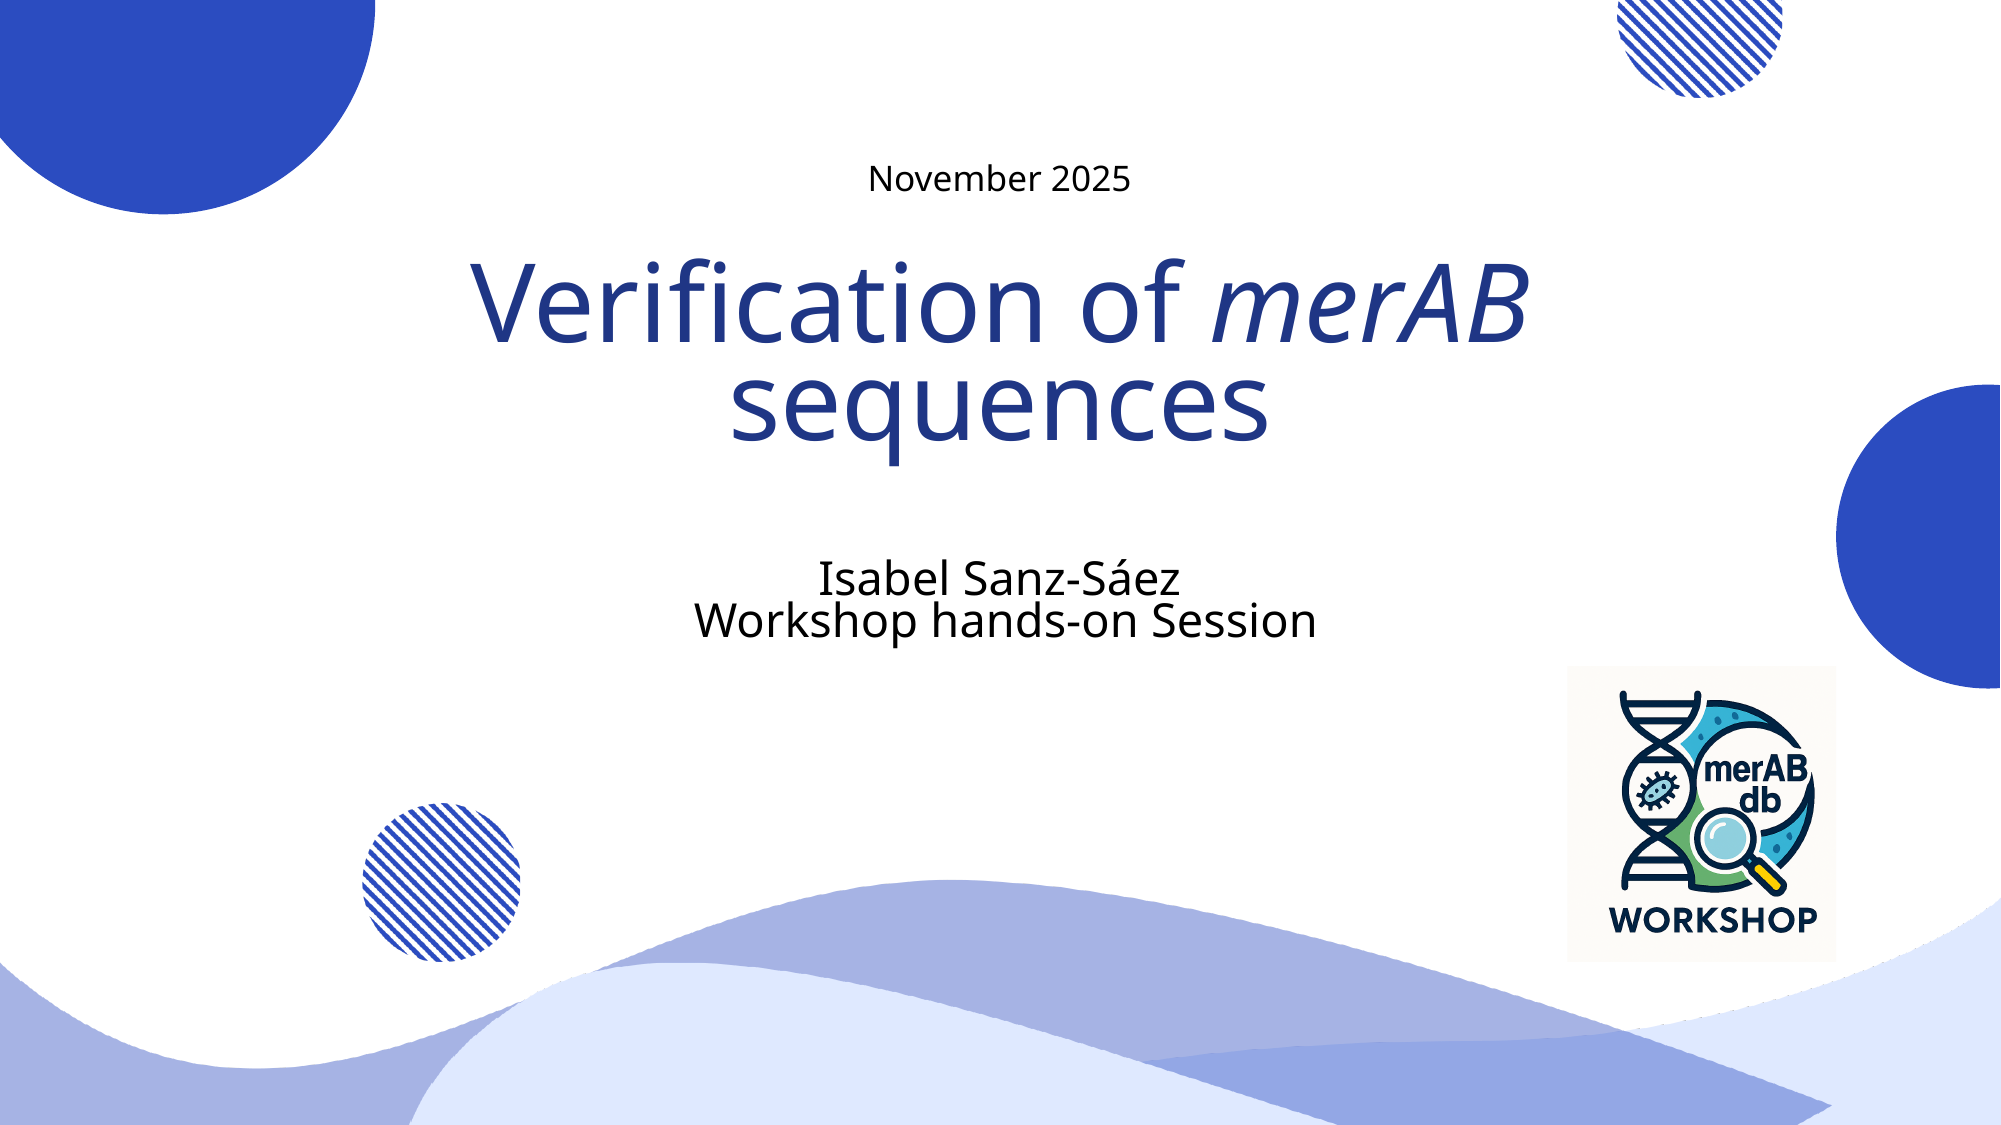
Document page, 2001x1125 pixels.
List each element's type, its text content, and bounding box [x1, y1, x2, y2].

text_box [362, 803, 521, 962]
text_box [0, 0, 376, 215]
text_box Verification of merAB sequences [457, 265, 1543, 463]
text_box Isabel Sanz-Sáez Workshop hands-on Session [636, 562, 1376, 647]
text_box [1836, 384, 2000, 689]
text_box November 2025 [836, 166, 1164, 199]
text_box [0, 859, 2000, 1125]
picture [1567, 666, 1837, 962]
text_box [1617, 0, 1783, 98]
